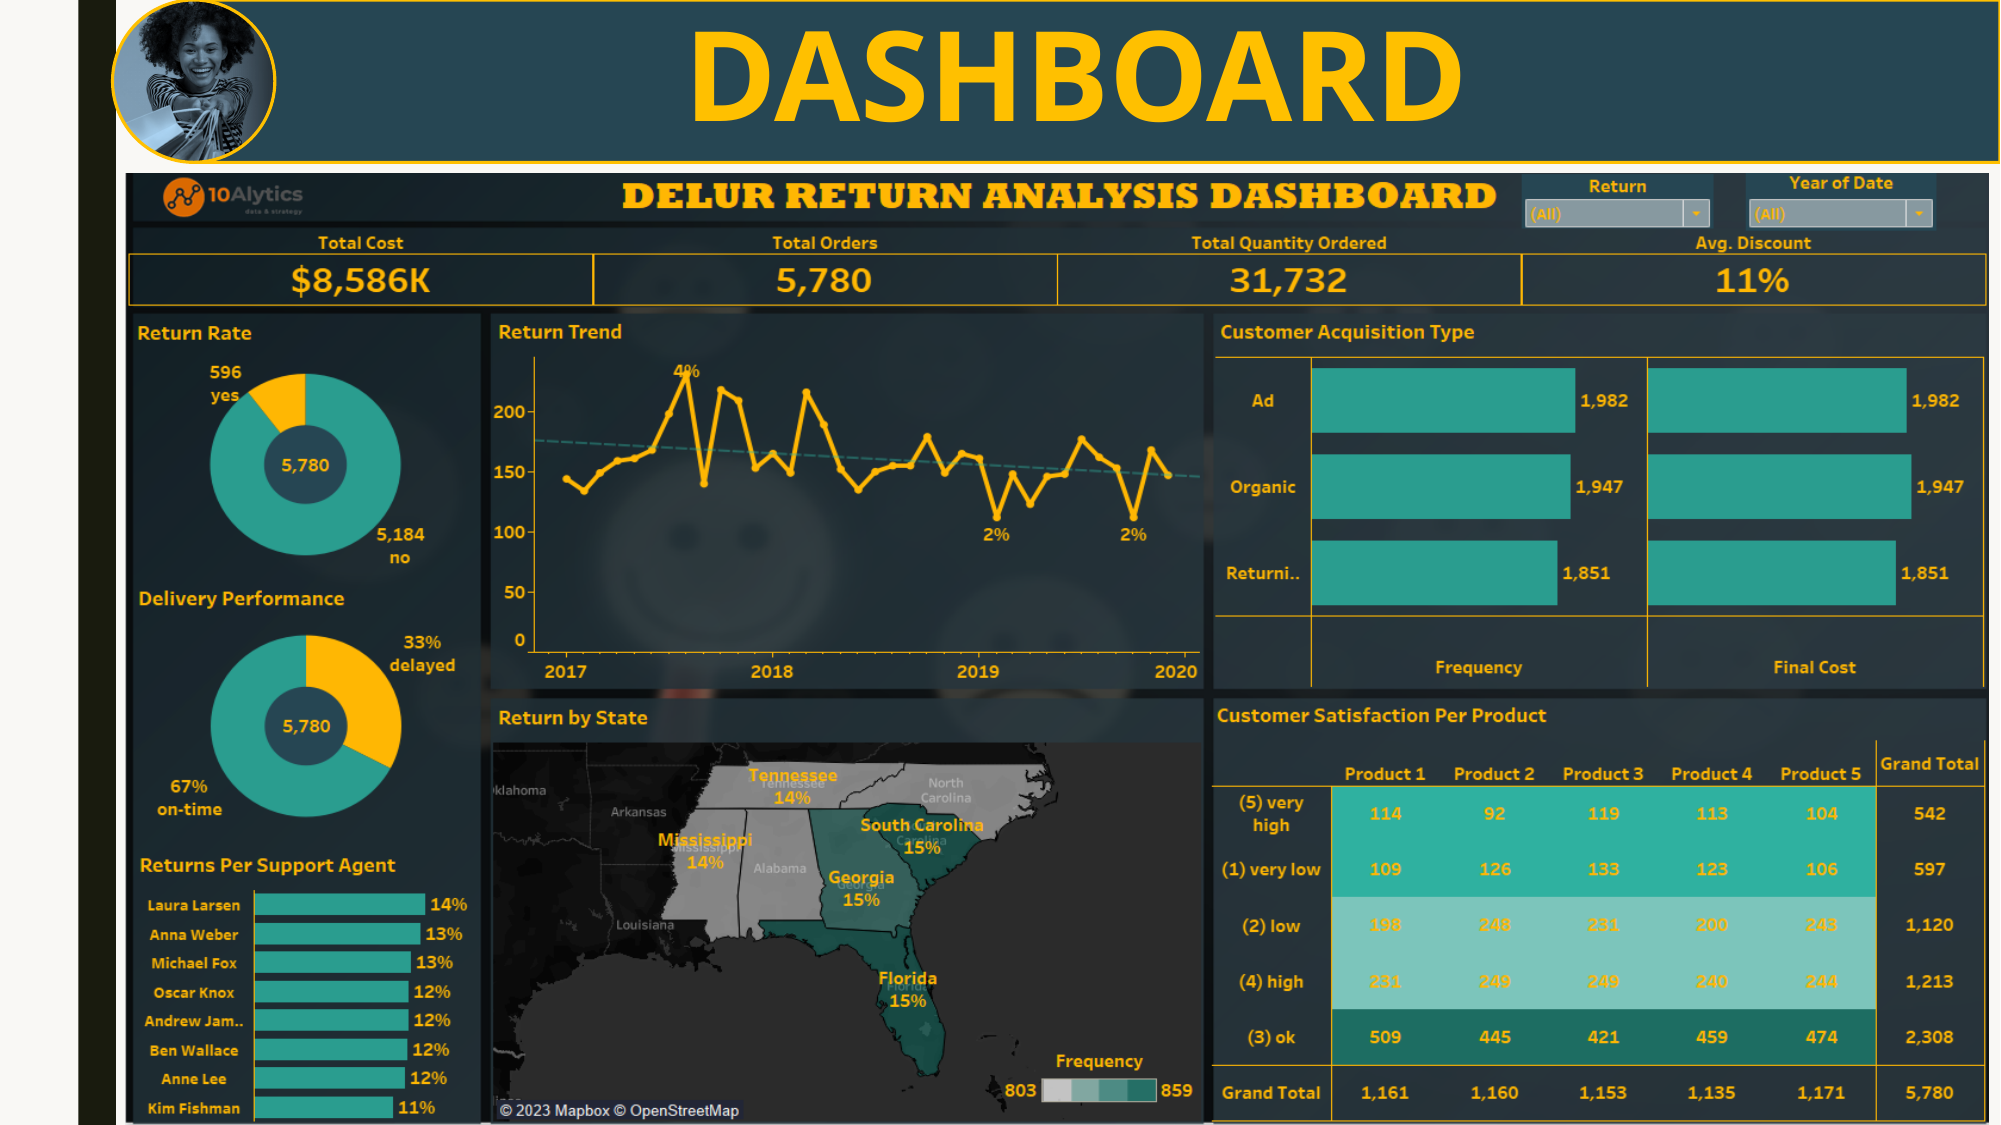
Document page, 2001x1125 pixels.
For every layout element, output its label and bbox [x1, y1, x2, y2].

text_box [112, 0, 2000, 163]
list [124, 173, 1989, 1125]
